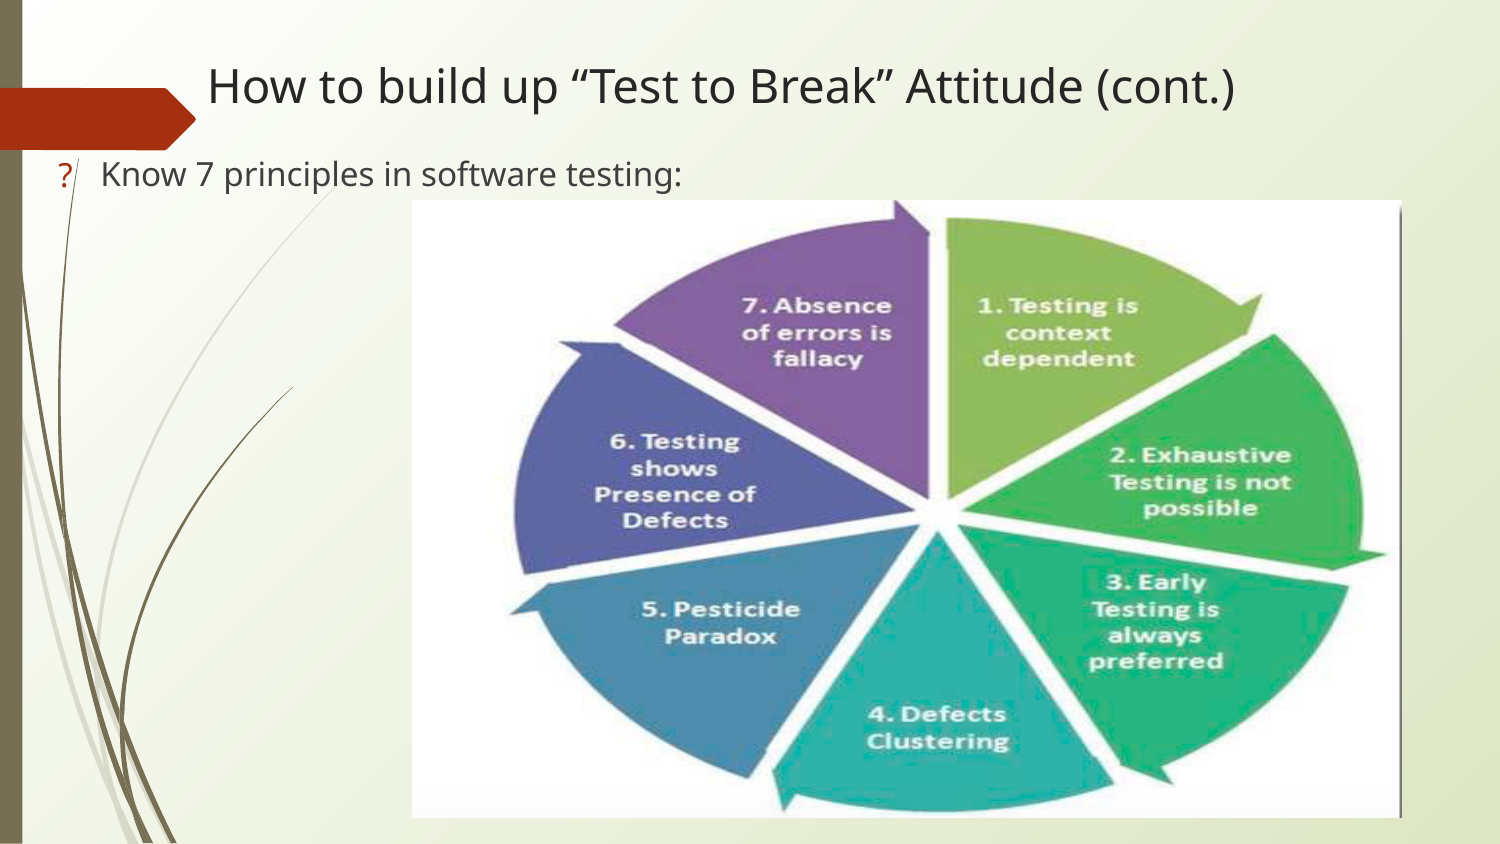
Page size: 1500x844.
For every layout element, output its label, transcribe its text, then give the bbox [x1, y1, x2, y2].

list Know 7 principles in software testing: [43, 145, 1007, 201]
title How to build up “Test to Break” Attitude (cont.) [191, 48, 1416, 160]
picture [412, 200, 1402, 819]
